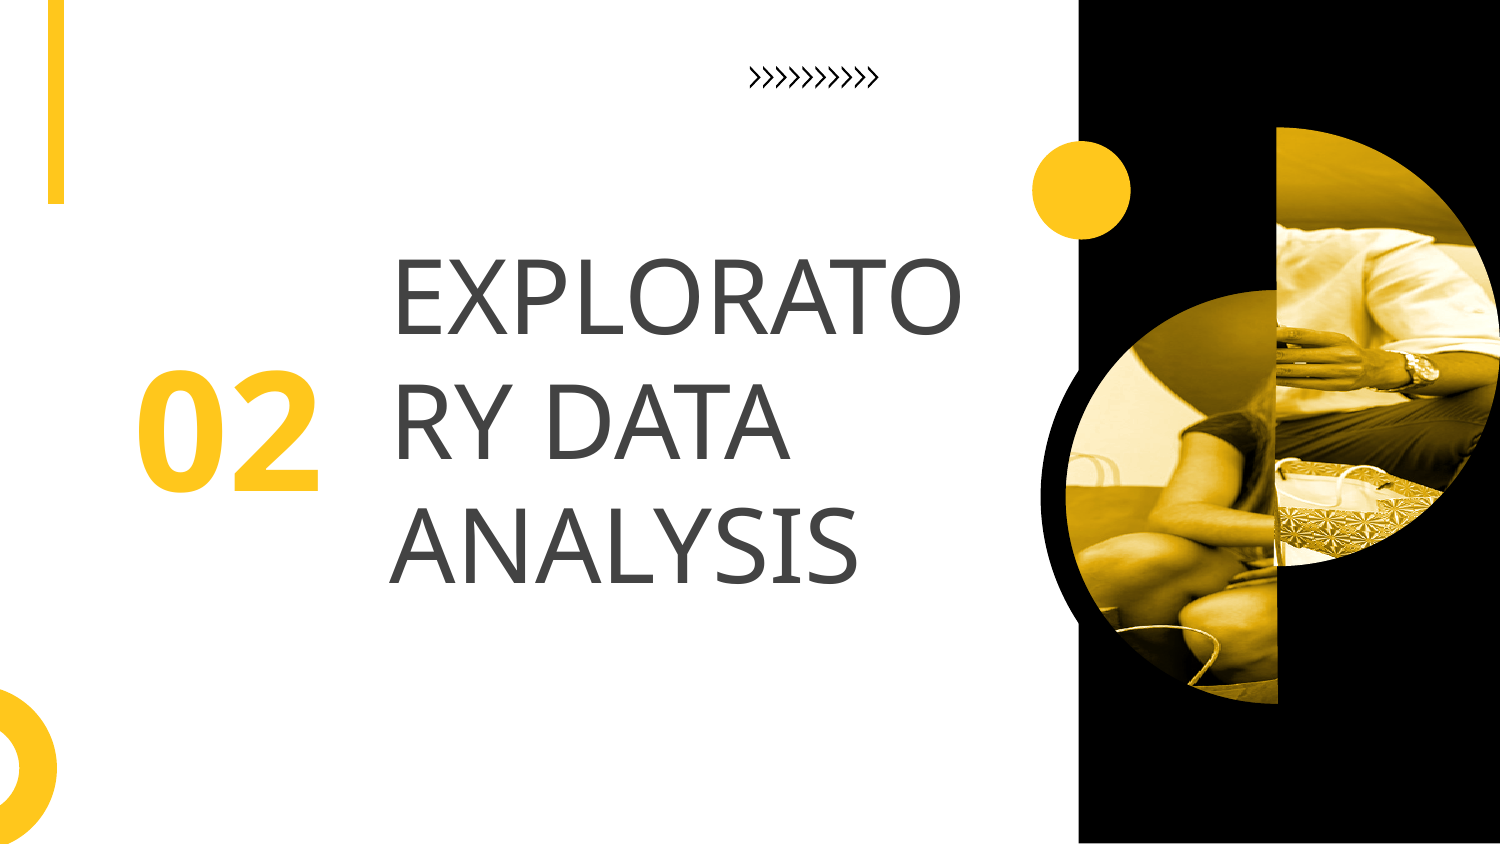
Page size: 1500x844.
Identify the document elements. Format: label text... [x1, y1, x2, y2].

text_box [1032, 155, 1047, 226]
picture [1052, 127, 1500, 717]
title EXPLORATORY DATA ANALYSIS [374, 221, 1013, 614]
title 02 [99, 309, 358, 526]
